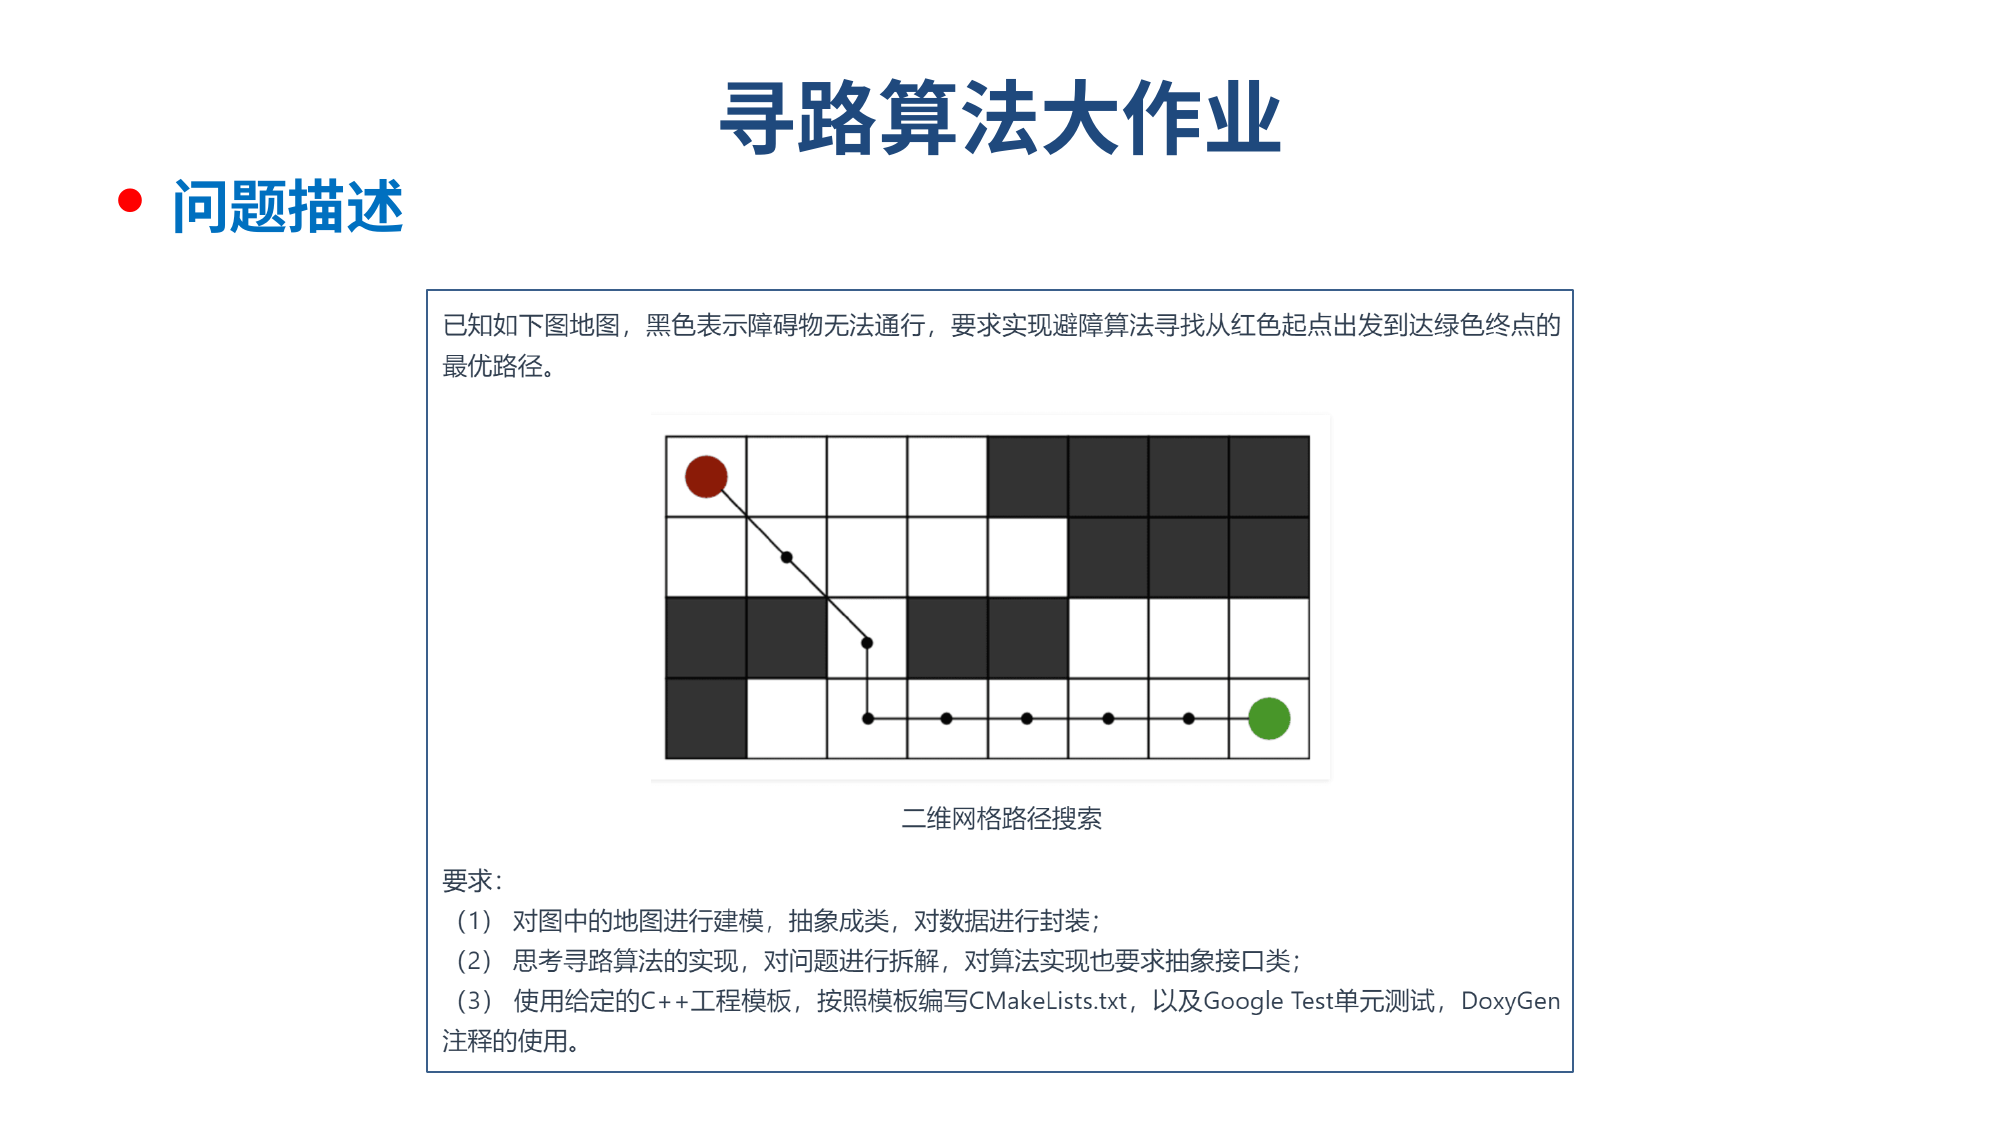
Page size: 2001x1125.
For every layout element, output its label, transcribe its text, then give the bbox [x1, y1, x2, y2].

title 寻路算法大作业 [101, 20, 1899, 173]
list 问题描述 [99, 163, 563, 261]
picture [427, 290, 1573, 1072]
